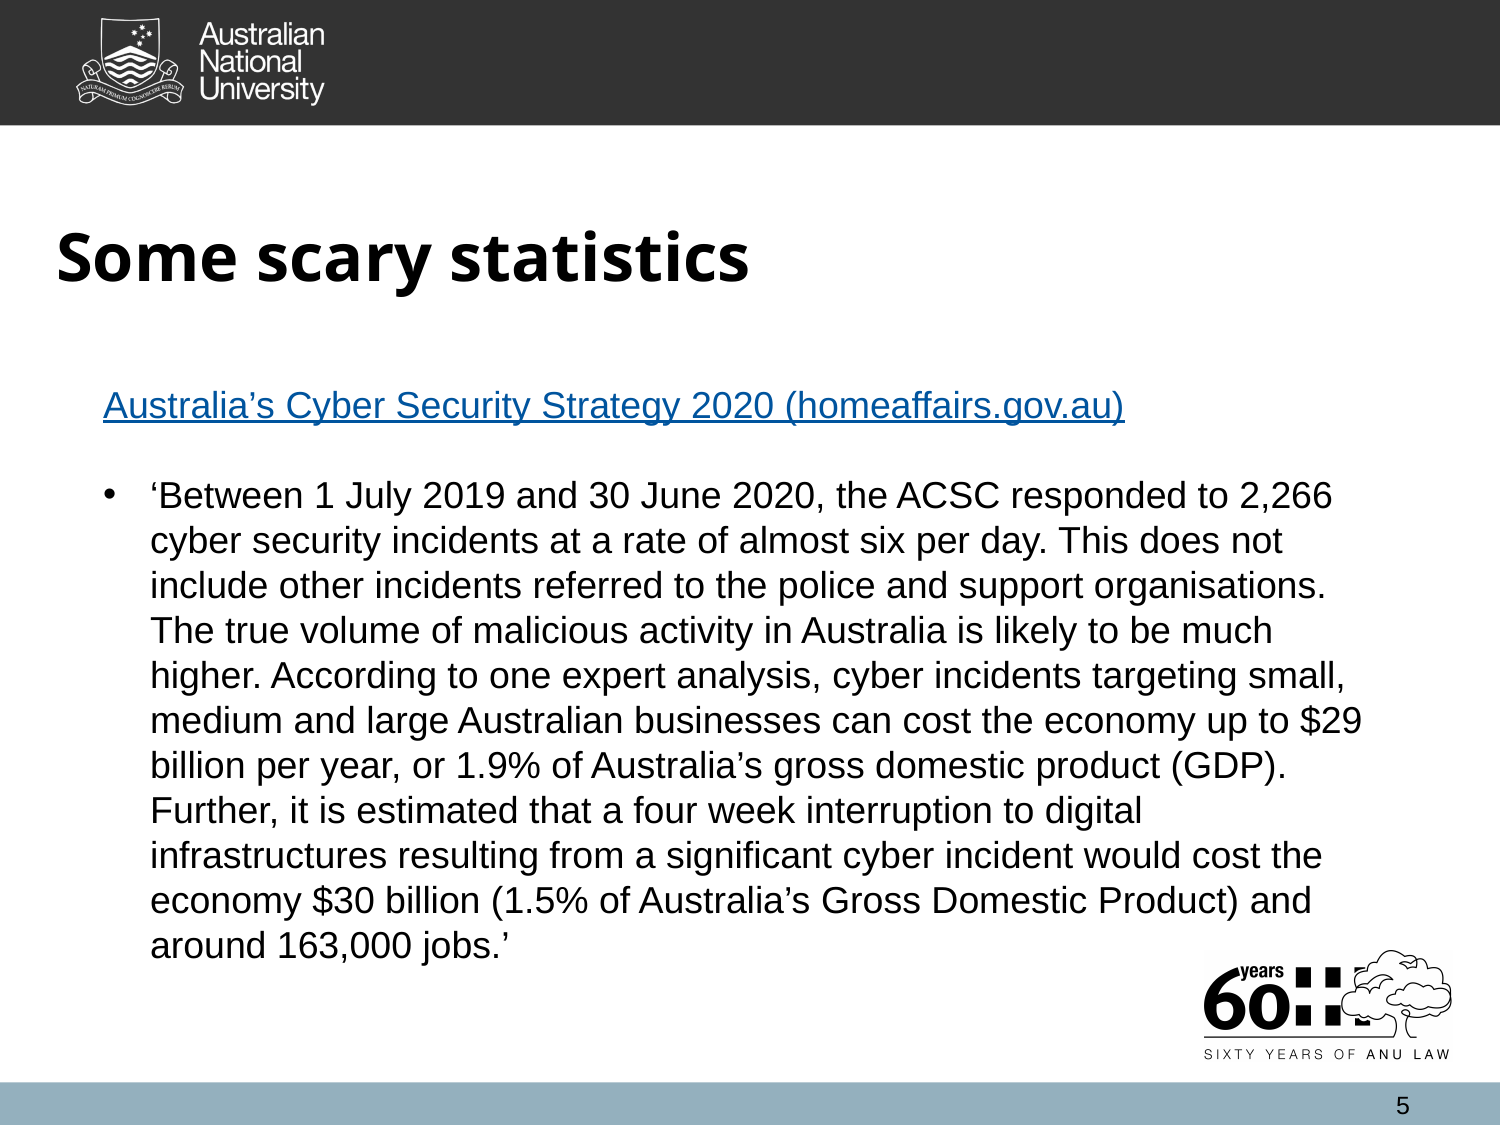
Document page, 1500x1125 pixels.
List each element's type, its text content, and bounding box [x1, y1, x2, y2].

picture [1204, 950, 1453, 1062]
title Some scary statistics [41, 160, 1400, 349]
picture [76, 18, 325, 106]
text_box Australia’s Cyber Security Strategy 2020 (homeaffairs.gov.au) ‘Between 1 July 2019 and 30 June 2020, the ACSC responded to 2,266 cyber security incidents at a rate of almost six per day. This does not include other incidents referred to the police and support organisations. The true volume of malicious activity in Australia is likely to be much higher. According to one expert analysis, cyber incidents targeting small, medium and large Australian businesses can cost the economy up to $29 billion per year, or 1.9% of Australia’s gross domestic product (GDP). Further, it is estimated that a four week interruption to digital infrastructures resulting from a significant cyber incident would cost the economy $30 billion (1.5% of Australia’s Gross Domestic Product) and around 163,000 jobs.’ [88, 373, 1400, 974]
slide_number 5 [1328, 1082, 1425, 1118]
